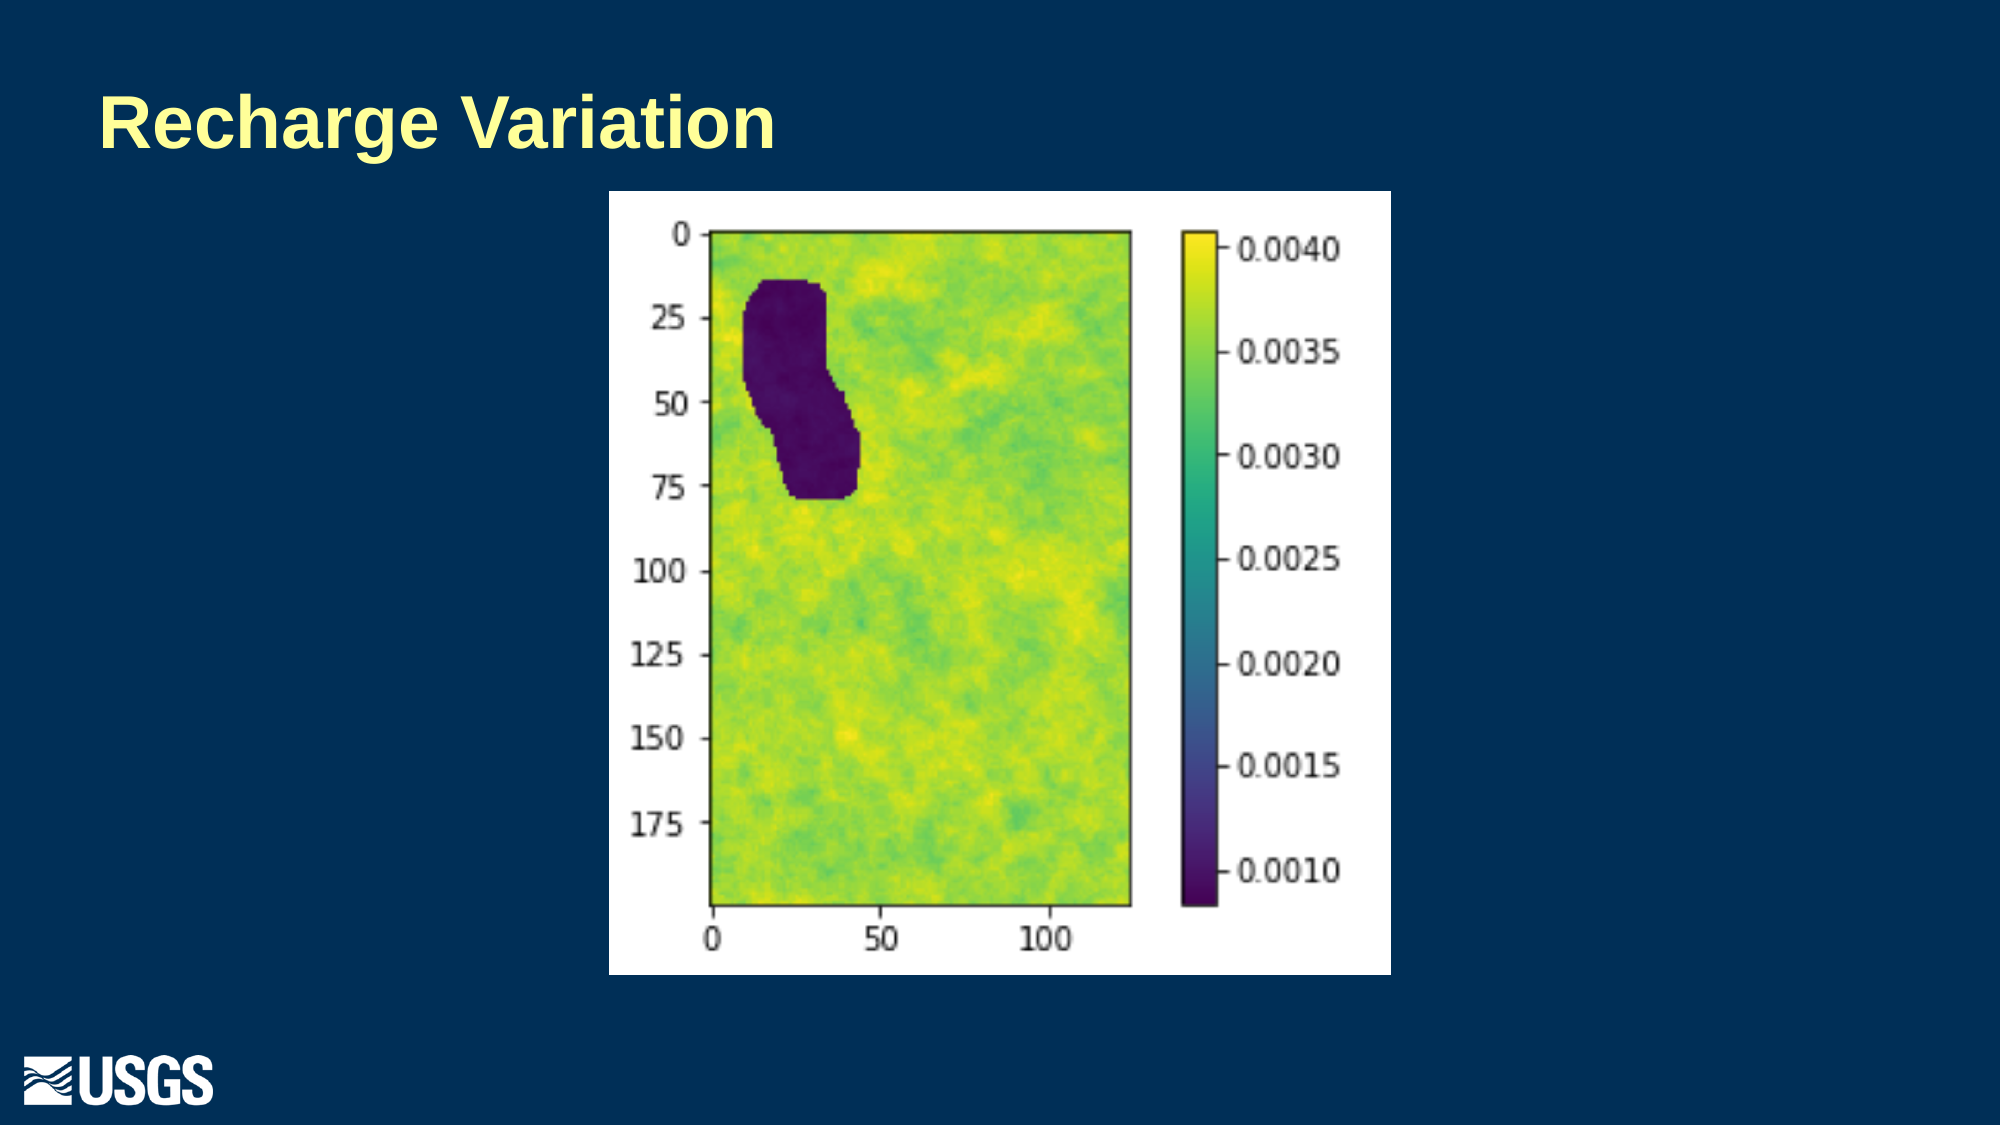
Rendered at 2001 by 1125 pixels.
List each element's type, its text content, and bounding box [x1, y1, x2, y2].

picture [608, 191, 1391, 976]
title Recharge Variation [83, 24, 1900, 213]
